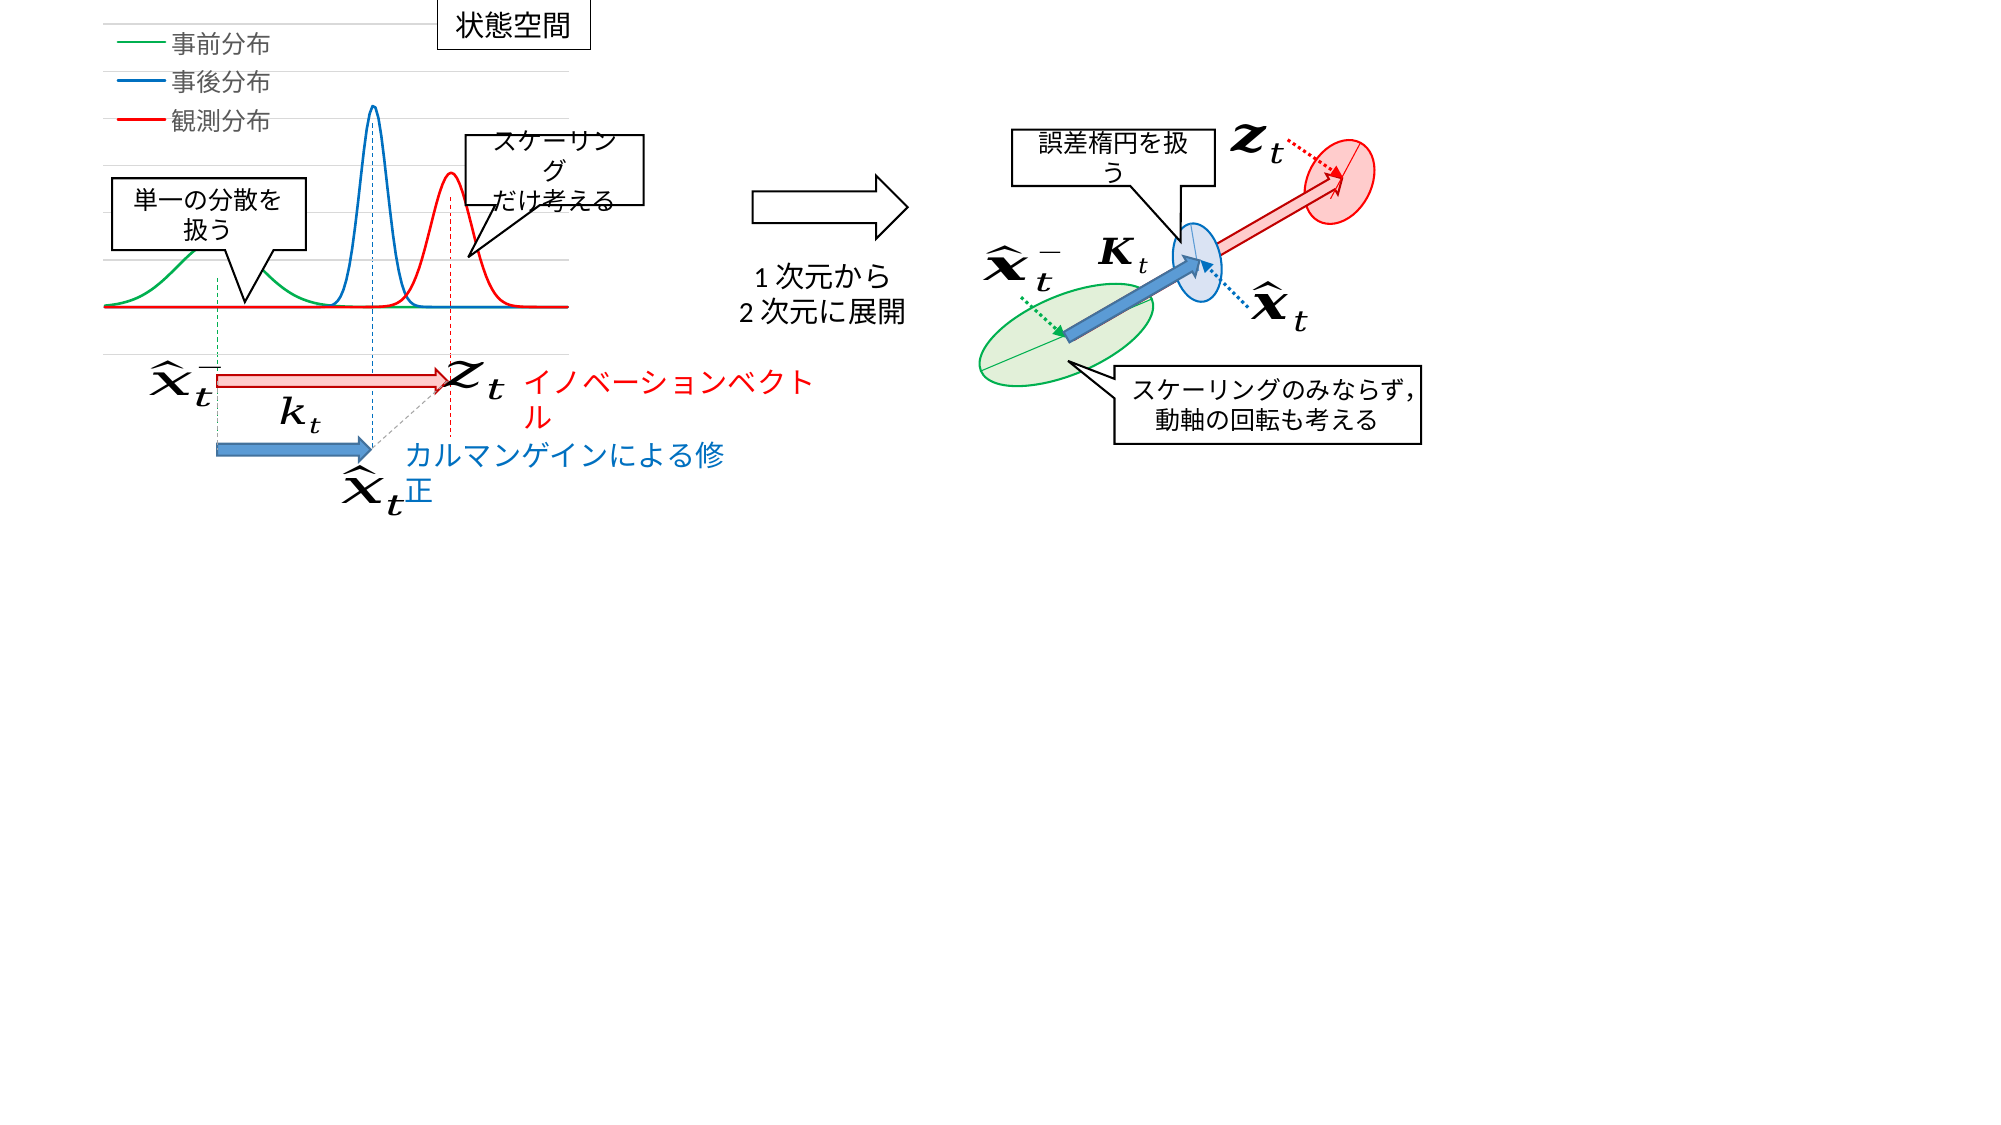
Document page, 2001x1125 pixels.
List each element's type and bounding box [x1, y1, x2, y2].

text_box [216, 356, 840, 515]
text_box [978, 128, 1423, 445]
text_box [591, 134, 645, 207]
text_box [715, 251, 931, 336]
chart [28, 0, 591, 378]
text_box [751, 173, 910, 242]
